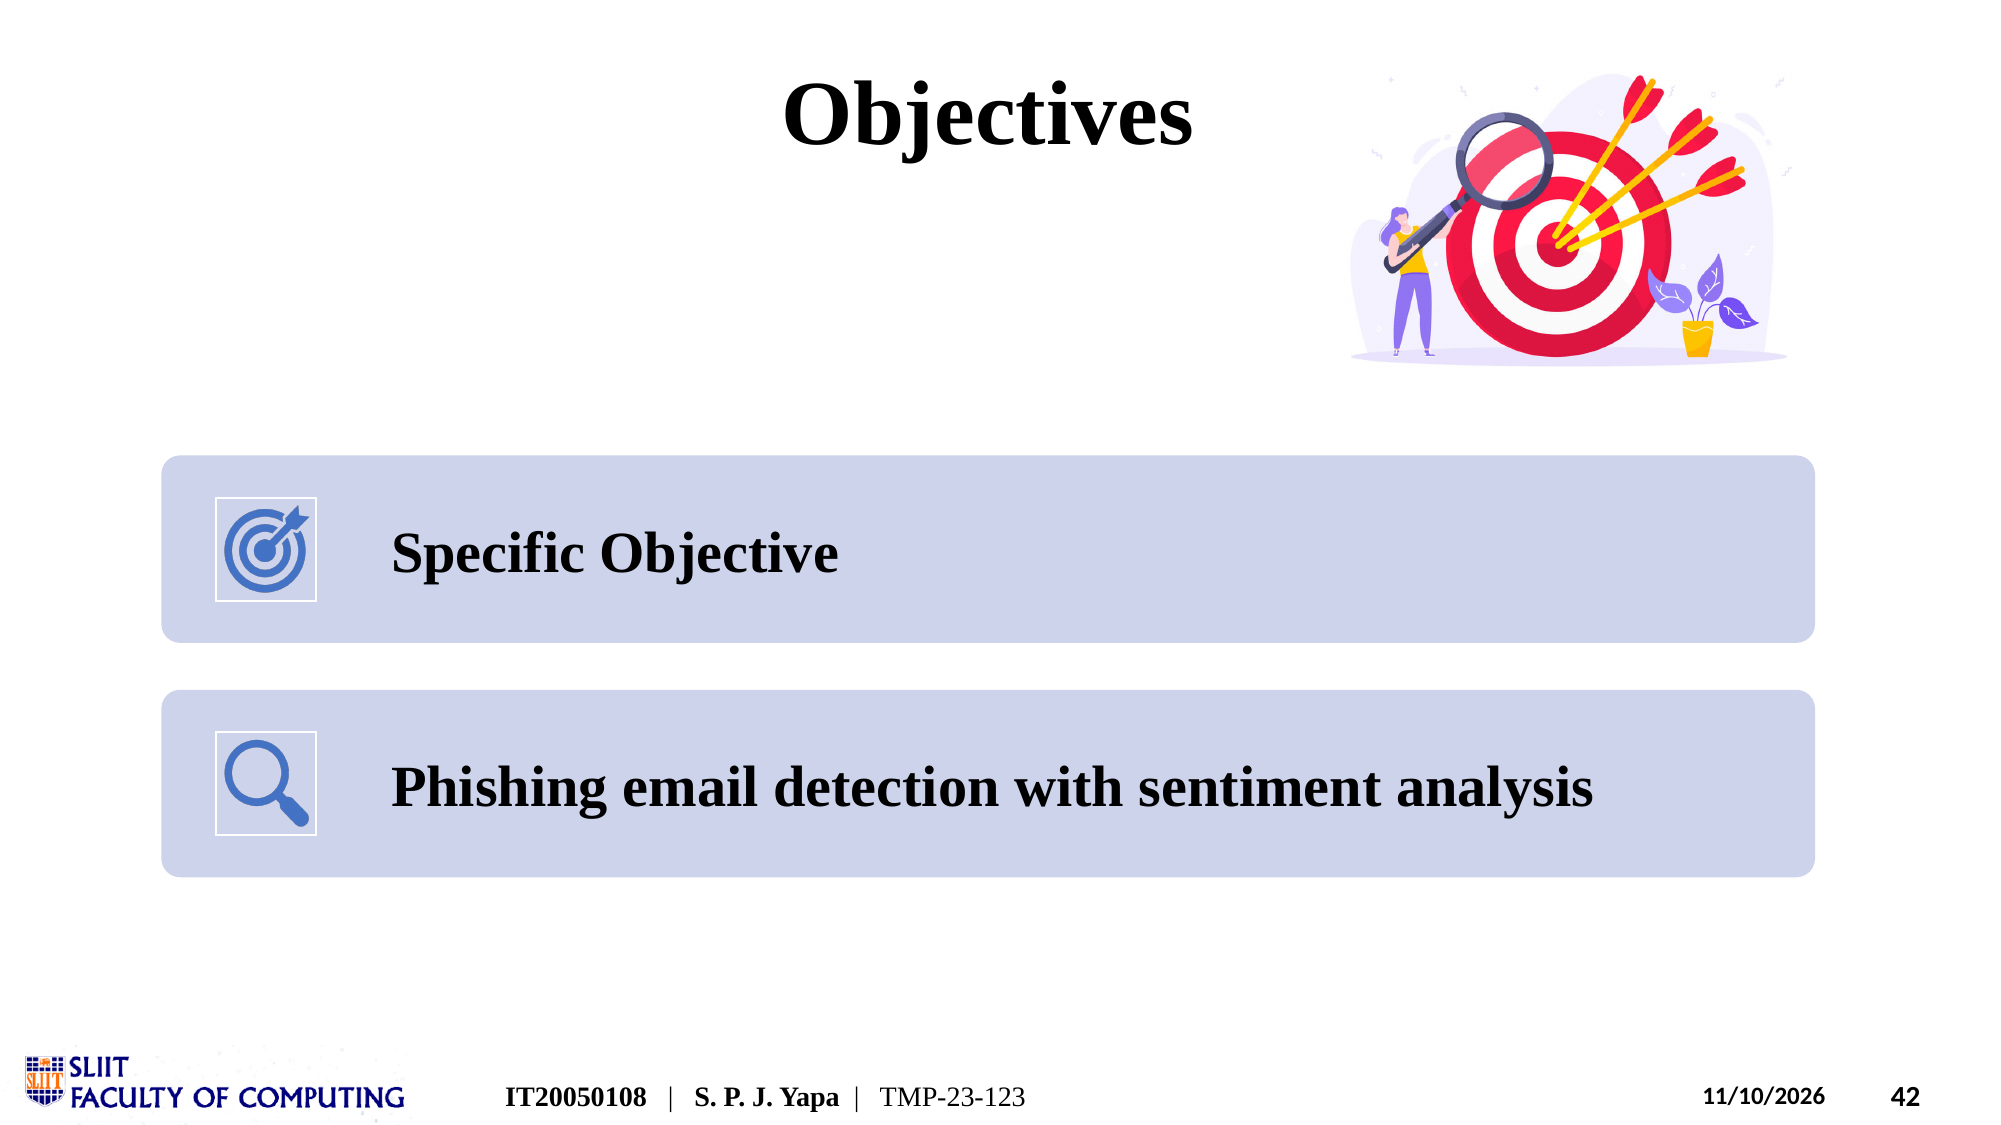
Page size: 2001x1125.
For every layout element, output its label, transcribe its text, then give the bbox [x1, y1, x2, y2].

title Objectives [161, 50, 1301, 180]
text_box IT20050108 | S. P. J. Yapa | TMP-23-123 [489, 1064, 1610, 1125]
picture [0, 1045, 413, 1125]
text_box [161, 455, 1816, 878]
picture [1301, 22, 1839, 399]
